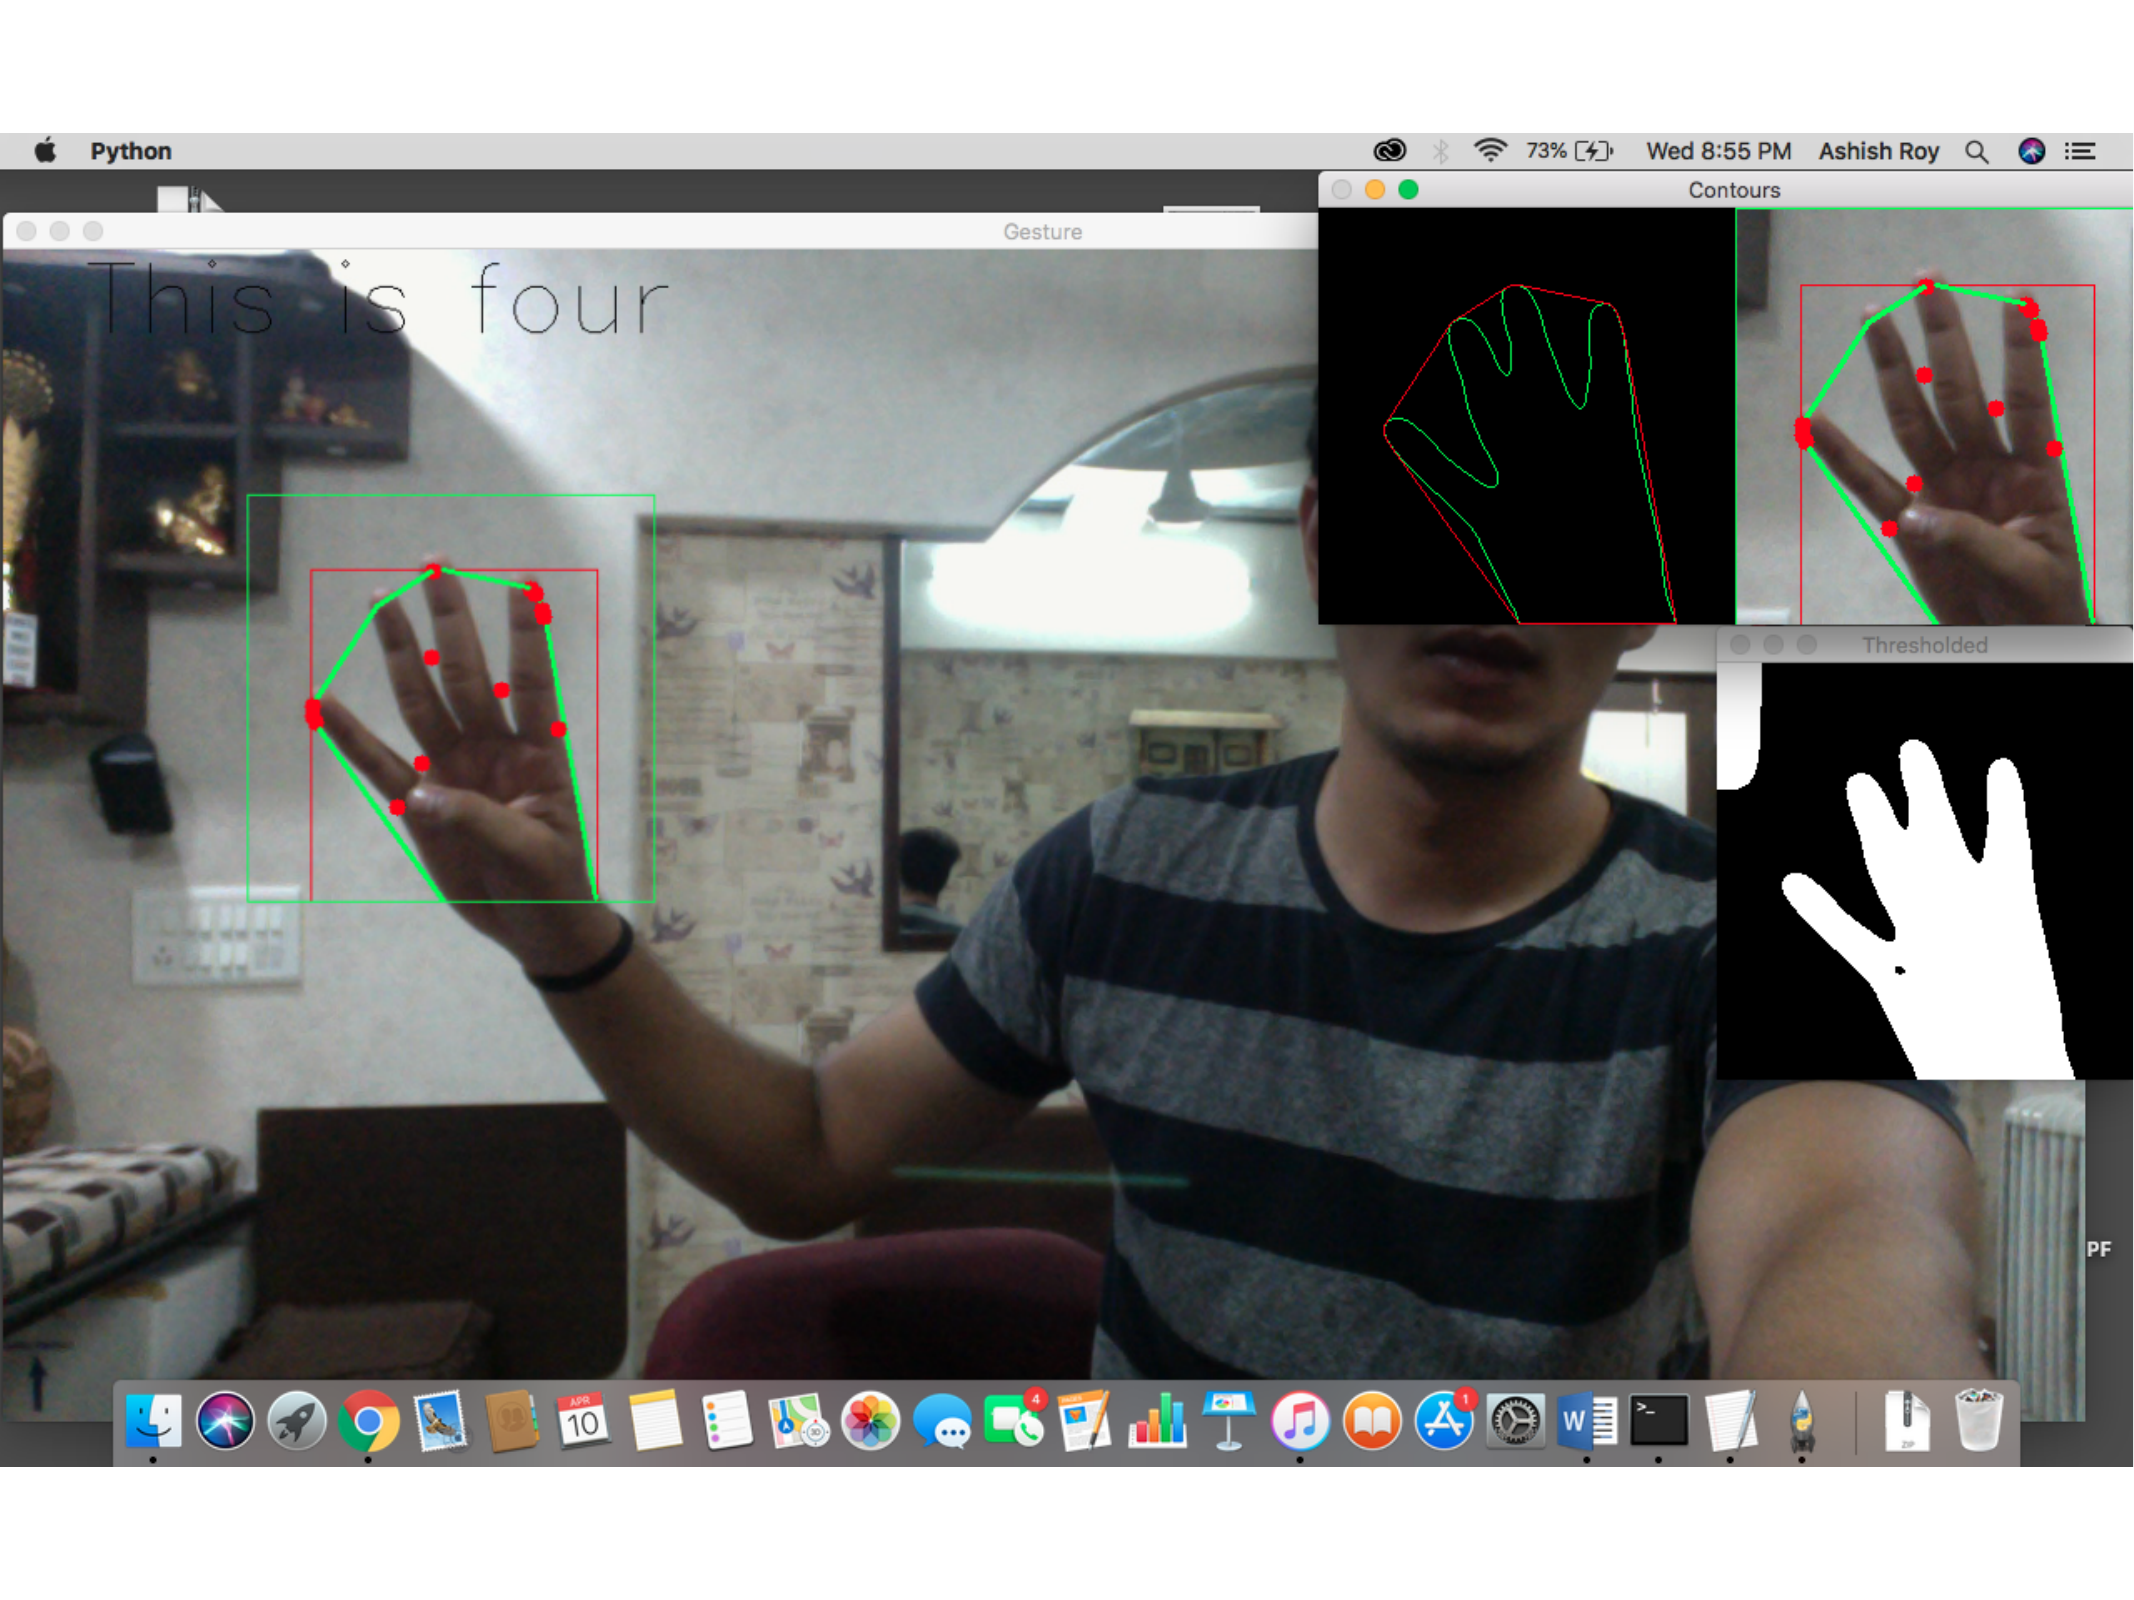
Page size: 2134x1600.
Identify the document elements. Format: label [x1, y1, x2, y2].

picture [0, 133, 2134, 1467]
